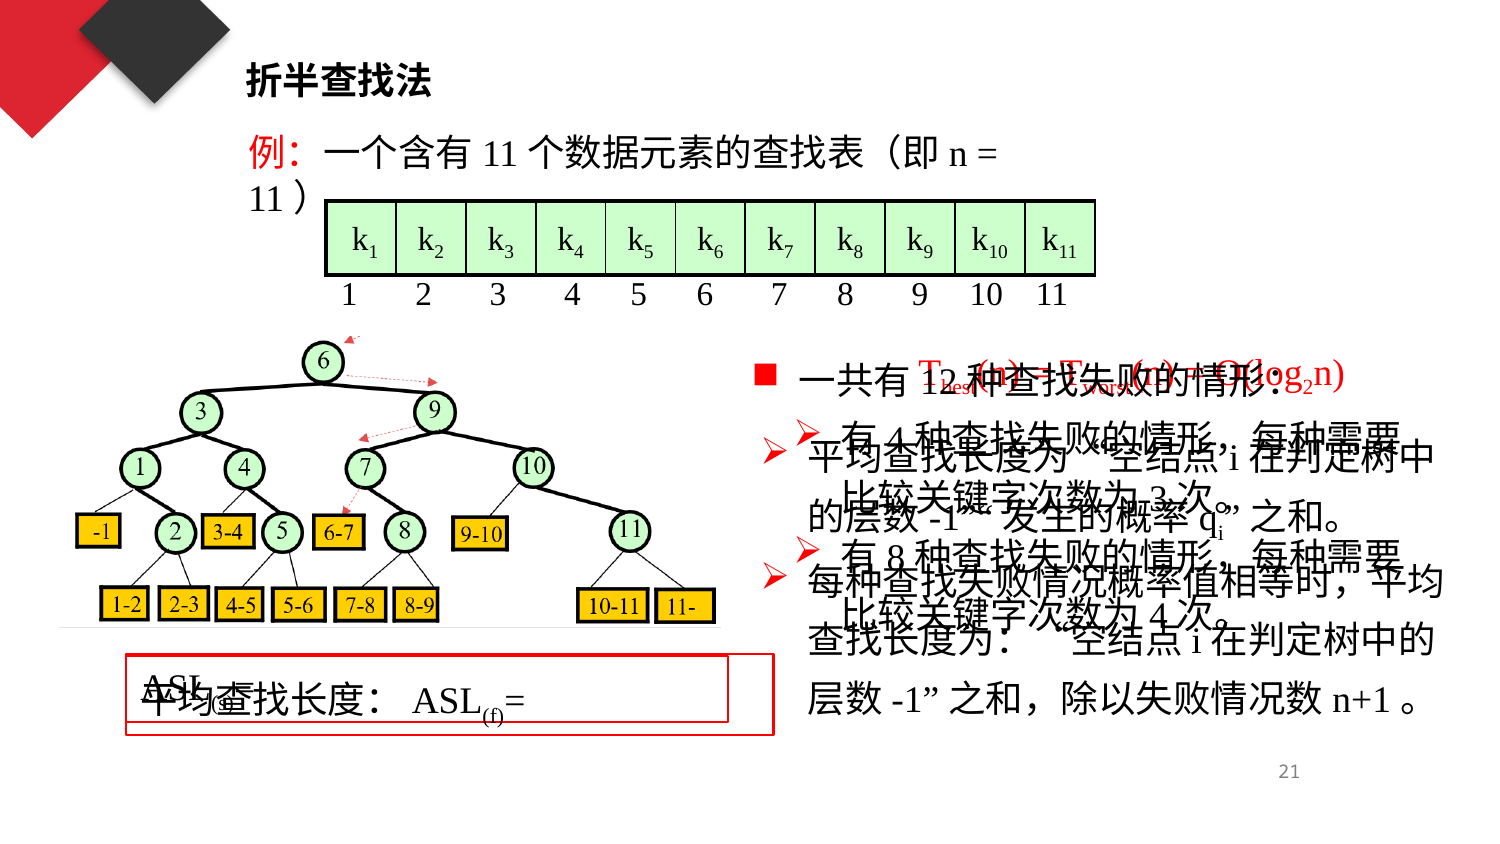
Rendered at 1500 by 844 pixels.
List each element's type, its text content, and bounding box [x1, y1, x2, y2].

table_header k11 [1026, 203, 1094, 264]
text_box 一共有12种查找失败的情形： 有4种查找失败的情形，每种需要比较关键字次数为3次。 有8种查找失败的情形，每种需要比较关键字次数为4次。 [736, 336, 1417, 644]
table_header k5 [606, 227, 675, 264]
table_header k2 [397, 227, 465, 264]
slide_number 21 [1114, 750, 1465, 796]
table_header k9 [886, 227, 954, 264]
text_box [0, 0, 231, 139]
text_box 例：一个含有11个数据元素的查找表（即n = 11） [233, 121, 1079, 227]
picture [59, 336, 721, 628]
table_header k10 [956, 227, 1024, 264]
table_header k4 [537, 227, 605, 264]
table_header k1 [328, 227, 395, 264]
table_header k6 [676, 227, 744, 264]
table_header k8 [816, 227, 884, 264]
table_header k7 [746, 227, 814, 264]
table_header k3 [467, 227, 535, 264]
text_box 折半查找法 [231, 36, 601, 110]
text_box 1 2 3 4 5 6 7 8 9 10 11 [326, 264, 1095, 319]
